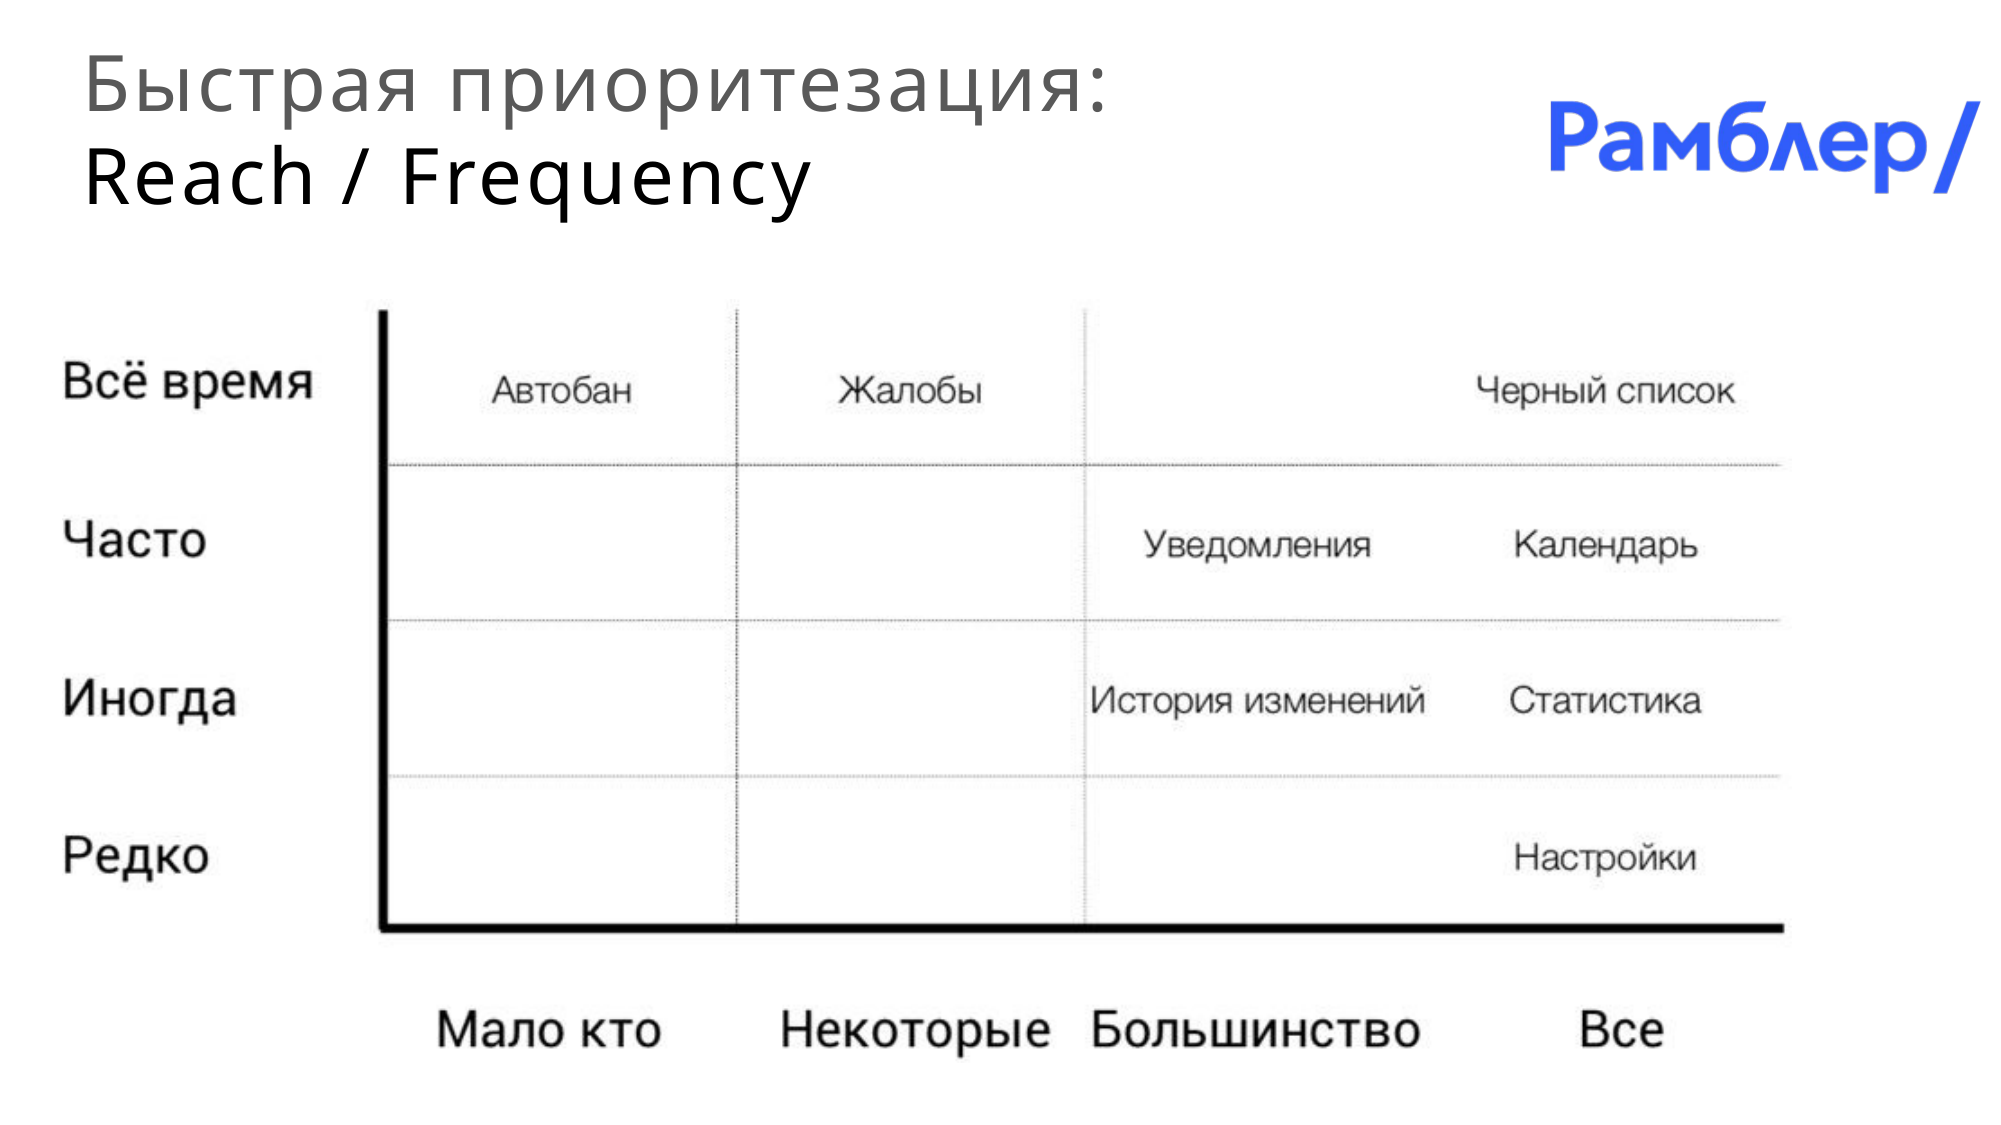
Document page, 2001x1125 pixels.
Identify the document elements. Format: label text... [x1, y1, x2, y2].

title Быстрая приоритезация: Reach / Frequency [80, 31, 1481, 221]
picture [62, 299, 1792, 1063]
picture [1550, 9, 1983, 287]
